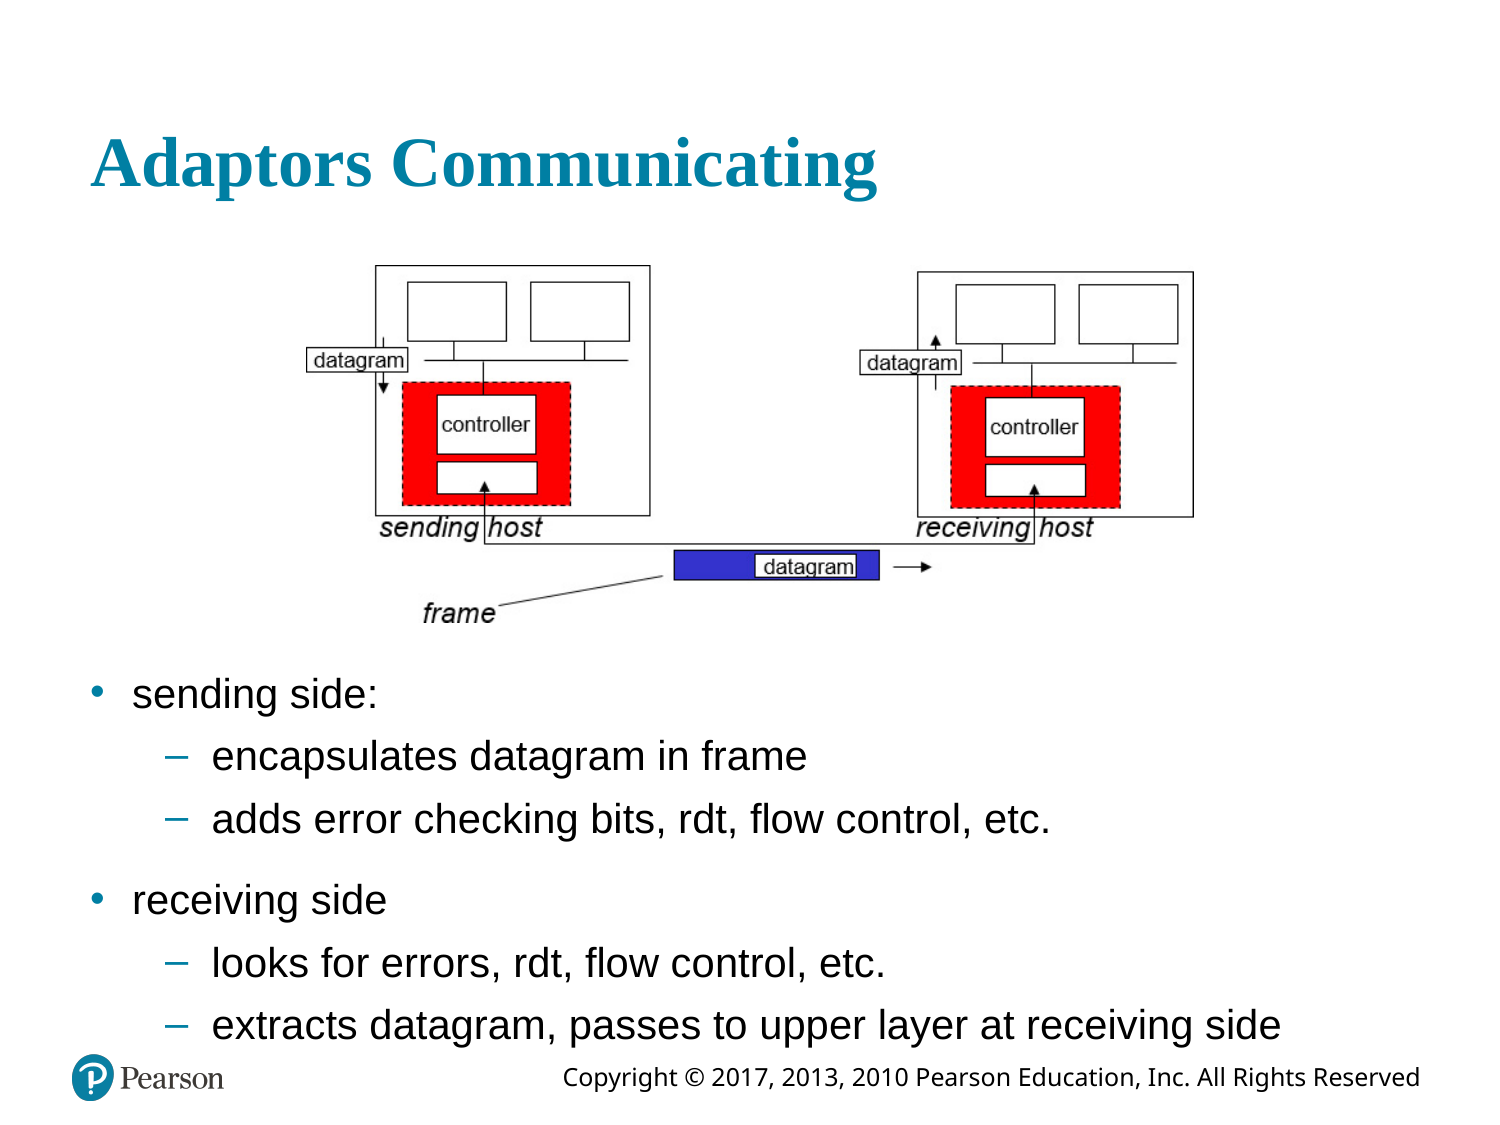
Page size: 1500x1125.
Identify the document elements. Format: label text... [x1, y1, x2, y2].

picture [80, 1063, 106, 1088]
picture [98, 1054, 224, 1101]
title Adaptors Communicating [75, 35, 1425, 216]
picture [72, 1054, 88, 1070]
list sending side: encapsulates datagram in frame adds error checking bits, rdt, flow control, etc. receiving side looks for errors, rdt, flow control, etc. extracts datagram, passes to upper layer at receiving side [75, 651, 1425, 1038]
picture [306, 265, 1194, 624]
picture [72, 1087, 83, 1101]
